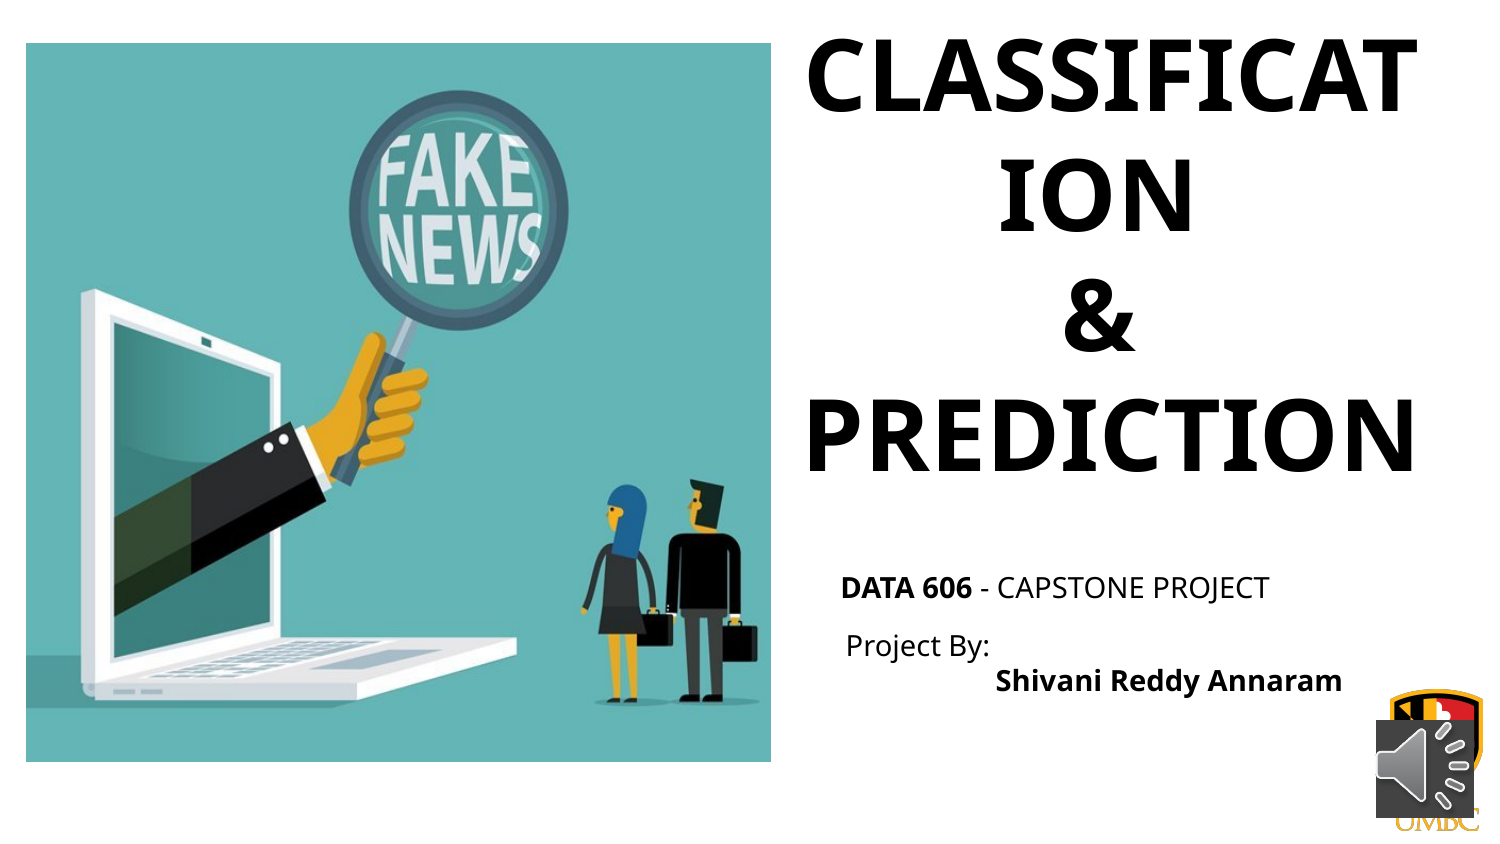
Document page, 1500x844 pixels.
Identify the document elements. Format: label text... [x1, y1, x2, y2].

text_box Project By: Shivani Reddy Annaram [830, 619, 1384, 705]
title FAKE NEWS CLASSIFICATION & PREDICTION [769, 18, 1454, 507]
picture [25, 43, 771, 762]
text_box DATA 606 - CAPSTONE PROJECT [825, 561, 1500, 612]
picture [1374, 689, 1483, 831]
